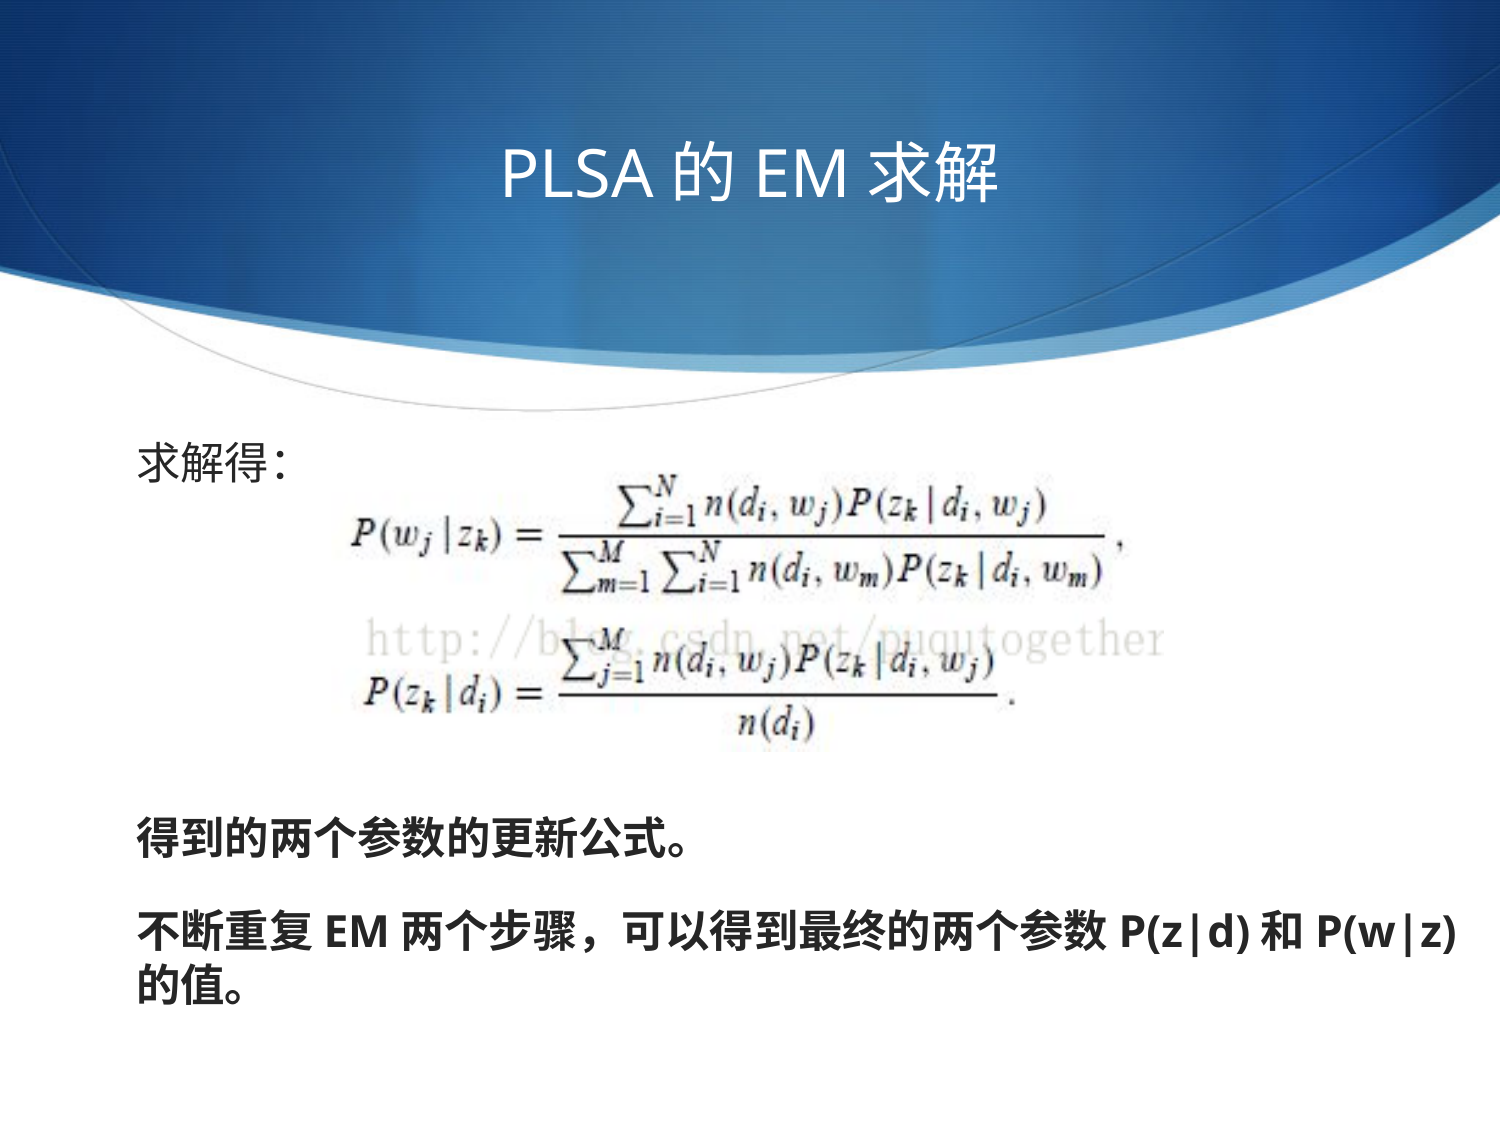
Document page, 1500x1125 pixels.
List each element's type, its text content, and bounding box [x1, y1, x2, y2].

title PLSA的EM求解 [75, 56, 1425, 245]
picture [0, 0, 1500, 1125]
list 求解得： 得到的两个参数的更新公式。 不断重复EM两个步骤，可以得到最终的两个参数P(z|d)和P(w|z)的值。 [121, 428, 1480, 1024]
